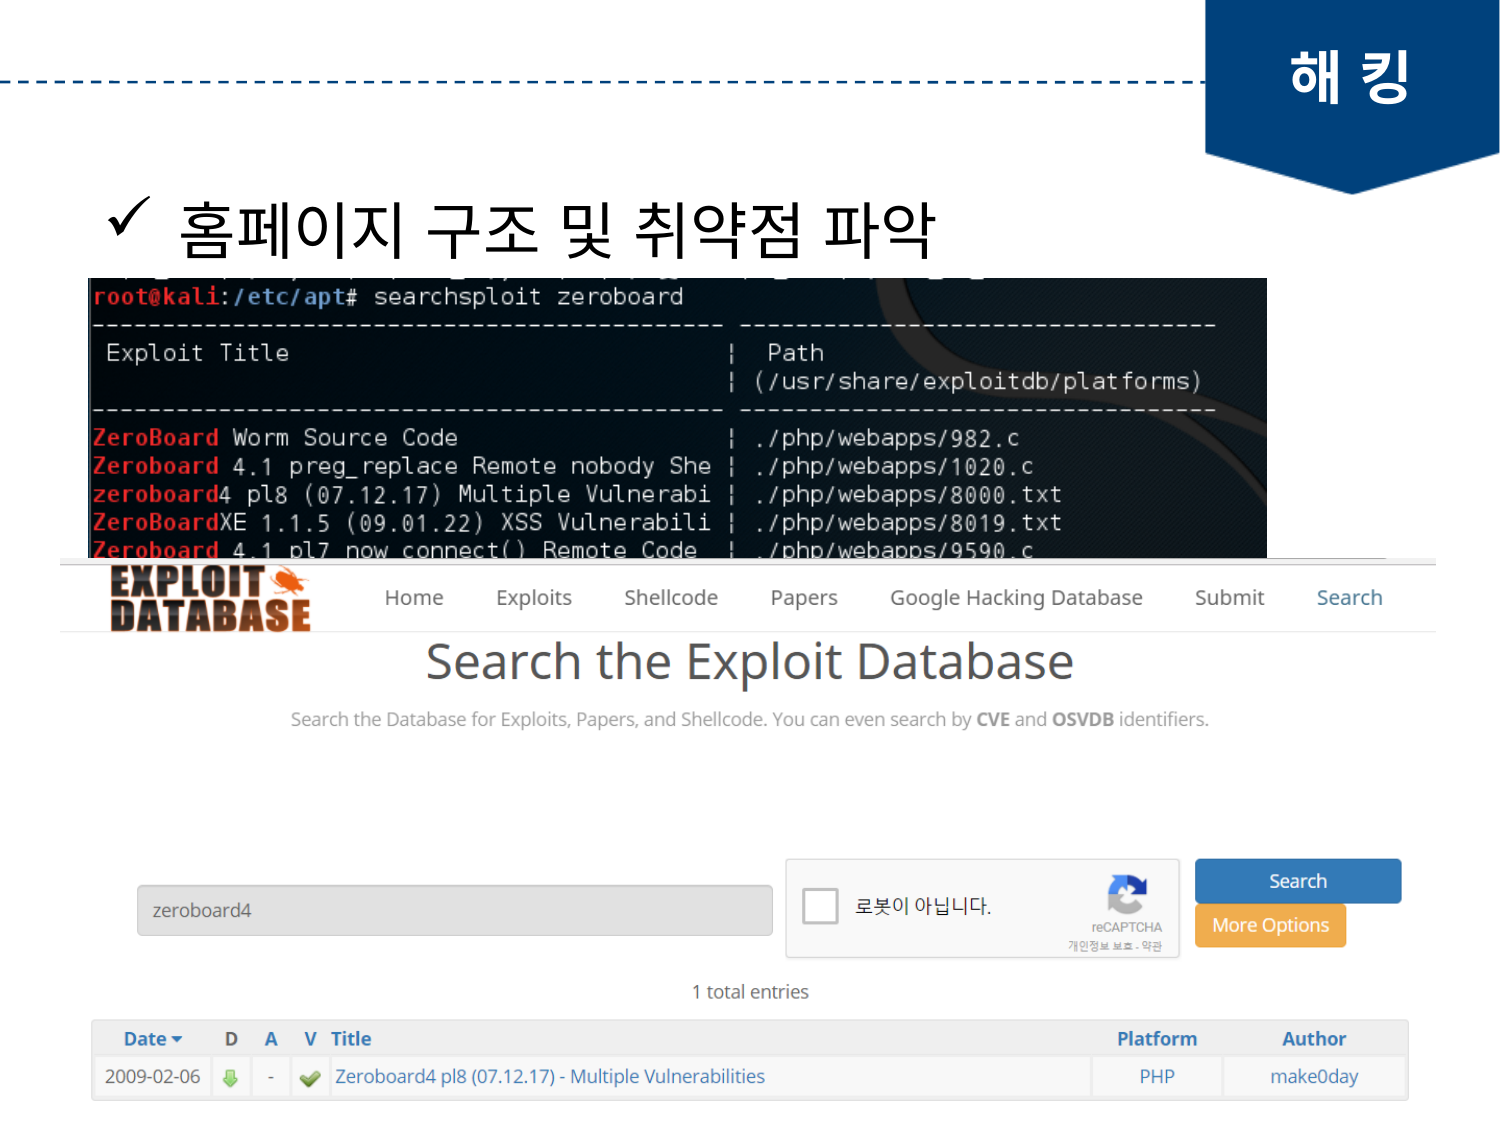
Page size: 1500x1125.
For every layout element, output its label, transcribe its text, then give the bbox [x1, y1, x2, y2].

picture [59, 278, 1436, 1103]
text_box 홈페이지 구조 및 취약점 파악 [88, 184, 1034, 278]
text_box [1171, 0, 1500, 223]
